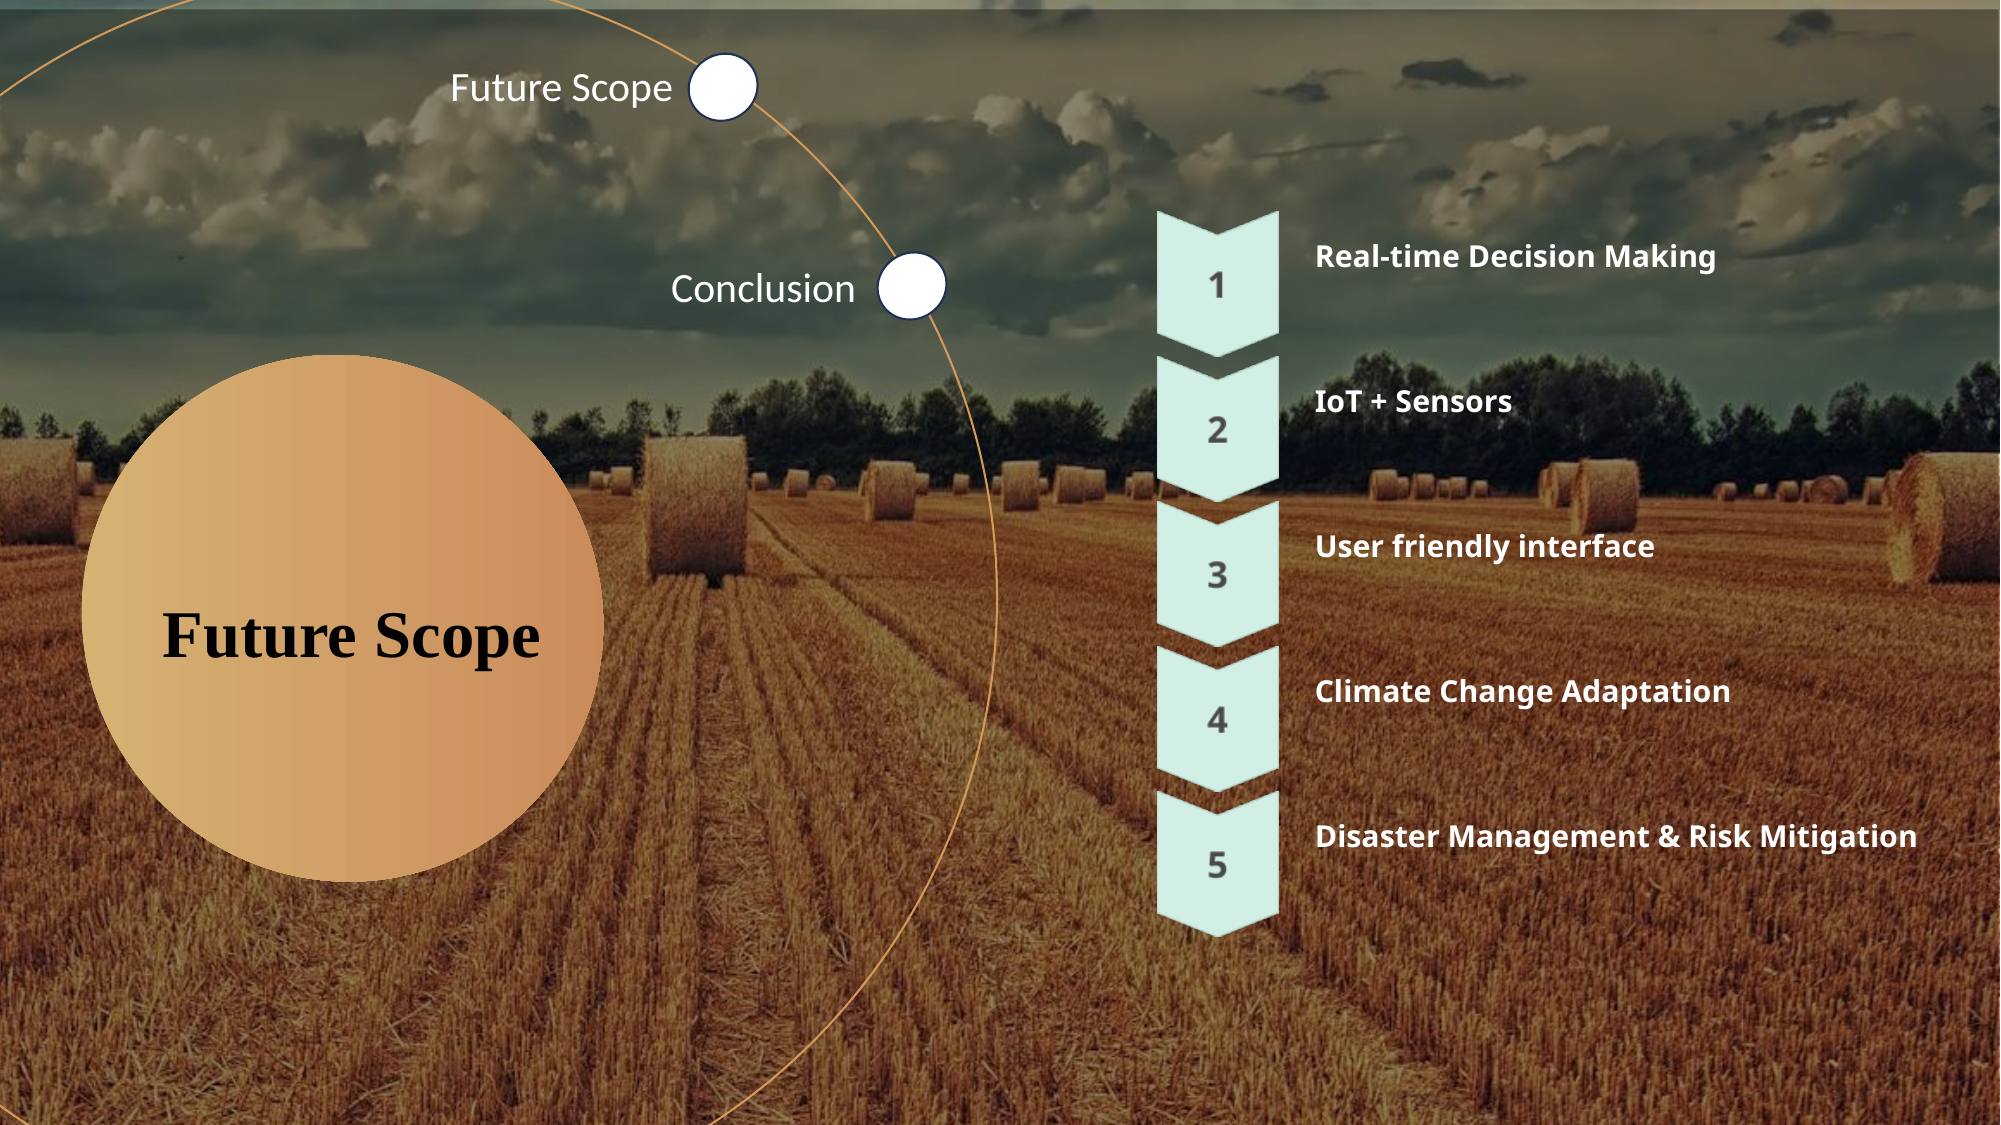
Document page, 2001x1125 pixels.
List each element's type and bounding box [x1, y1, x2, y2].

text_box [1157, 211, 1924, 937]
picture [1021, 0, 2000, 1125]
text_box [0, 0, 1021, 1125]
